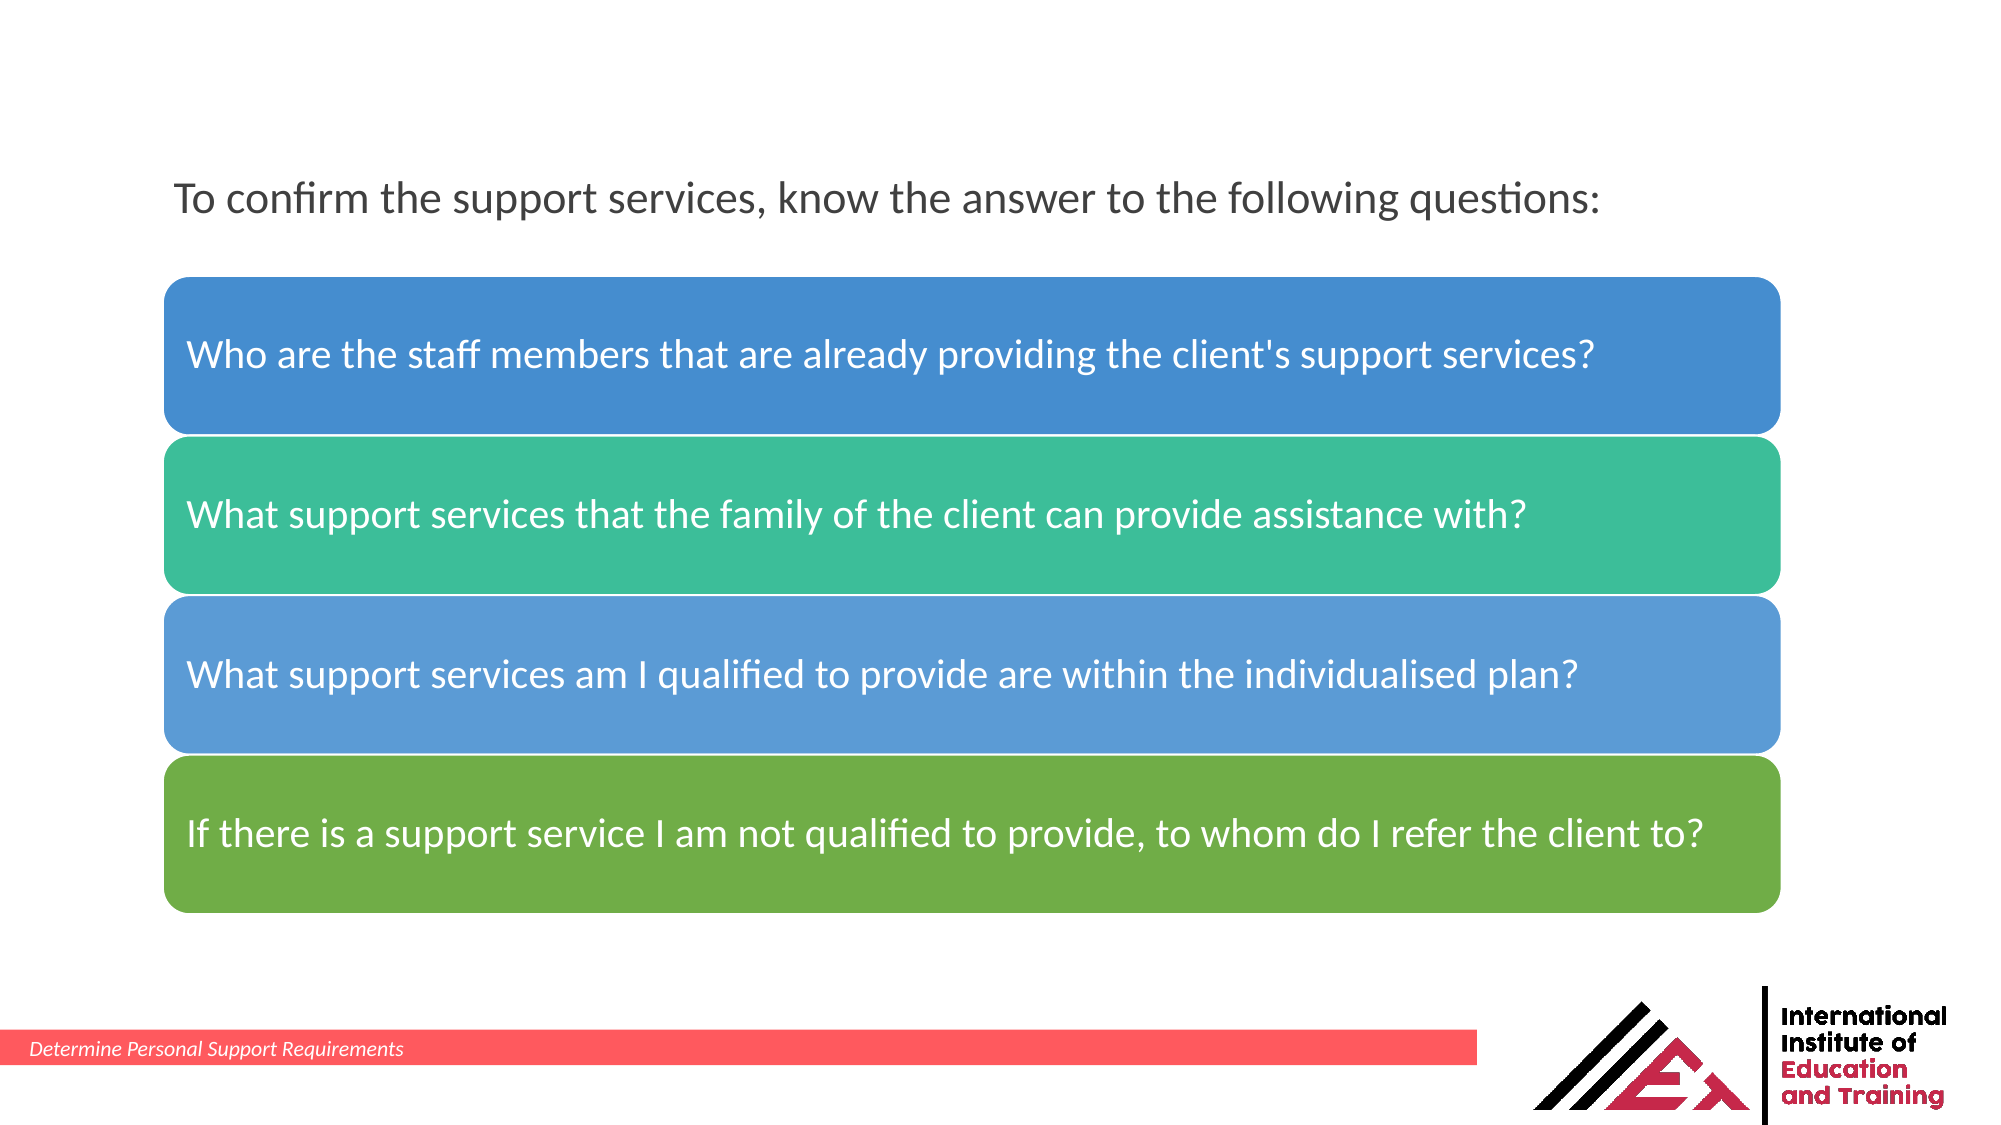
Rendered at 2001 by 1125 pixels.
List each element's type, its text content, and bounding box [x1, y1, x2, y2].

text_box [162, 275, 1782, 915]
picture [1533, 986, 1946, 1125]
list To confirm the support services, know the answer to the following questions: [158, 152, 1814, 867]
text_box Determine Personal Support Requirements [0, 1029, 1478, 1066]
